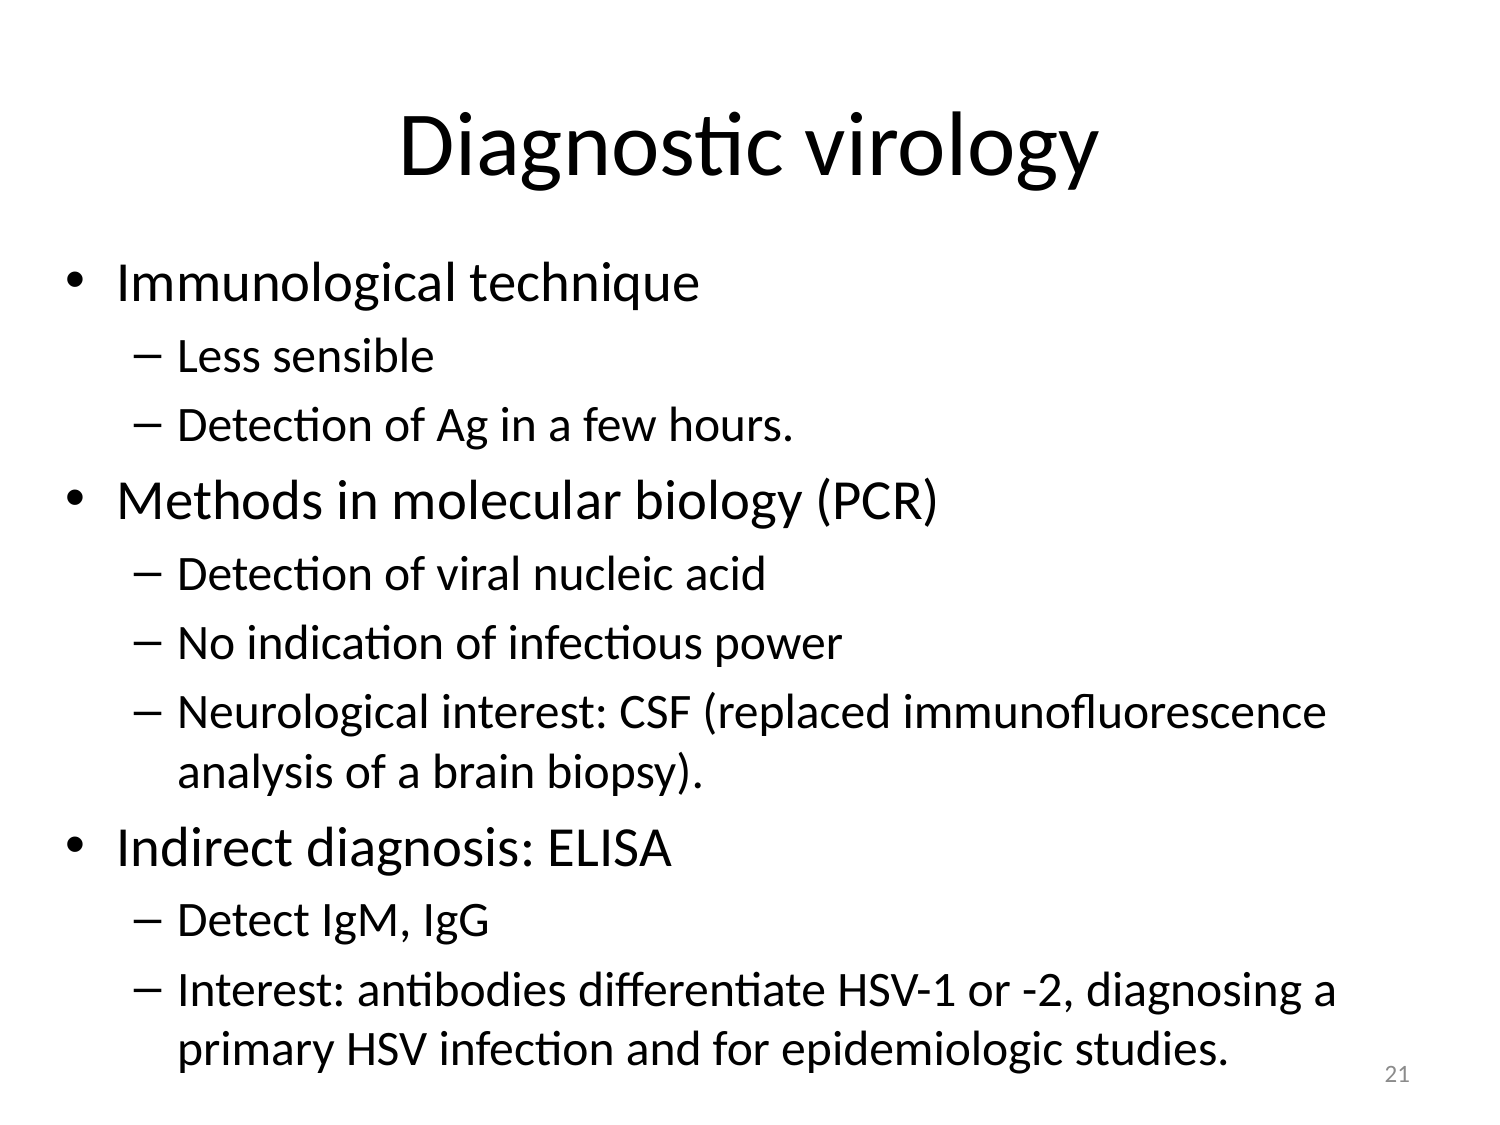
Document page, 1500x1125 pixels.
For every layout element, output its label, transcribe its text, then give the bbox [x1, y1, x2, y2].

slide_number 21 [1074, 1042, 1425, 1103]
list Immunological technique Less sensible Detection of Ag in a few hours. Methods in molecular biology (PCR) Detection of viral nucleic acid No indication of infectious power Neurological interest: CSF (replaced immunofluorescence analysis of a brain biopsy). Indirect diagnosis: ELISA Detect IgM, IgG Interest: antibodies differentiate HSV-1 or -2, diagnosing a primary HSV infection and for epidemiologic studies. [50, 237, 1463, 1088]
title Diagnostic virology [75, 45, 1425, 233]
